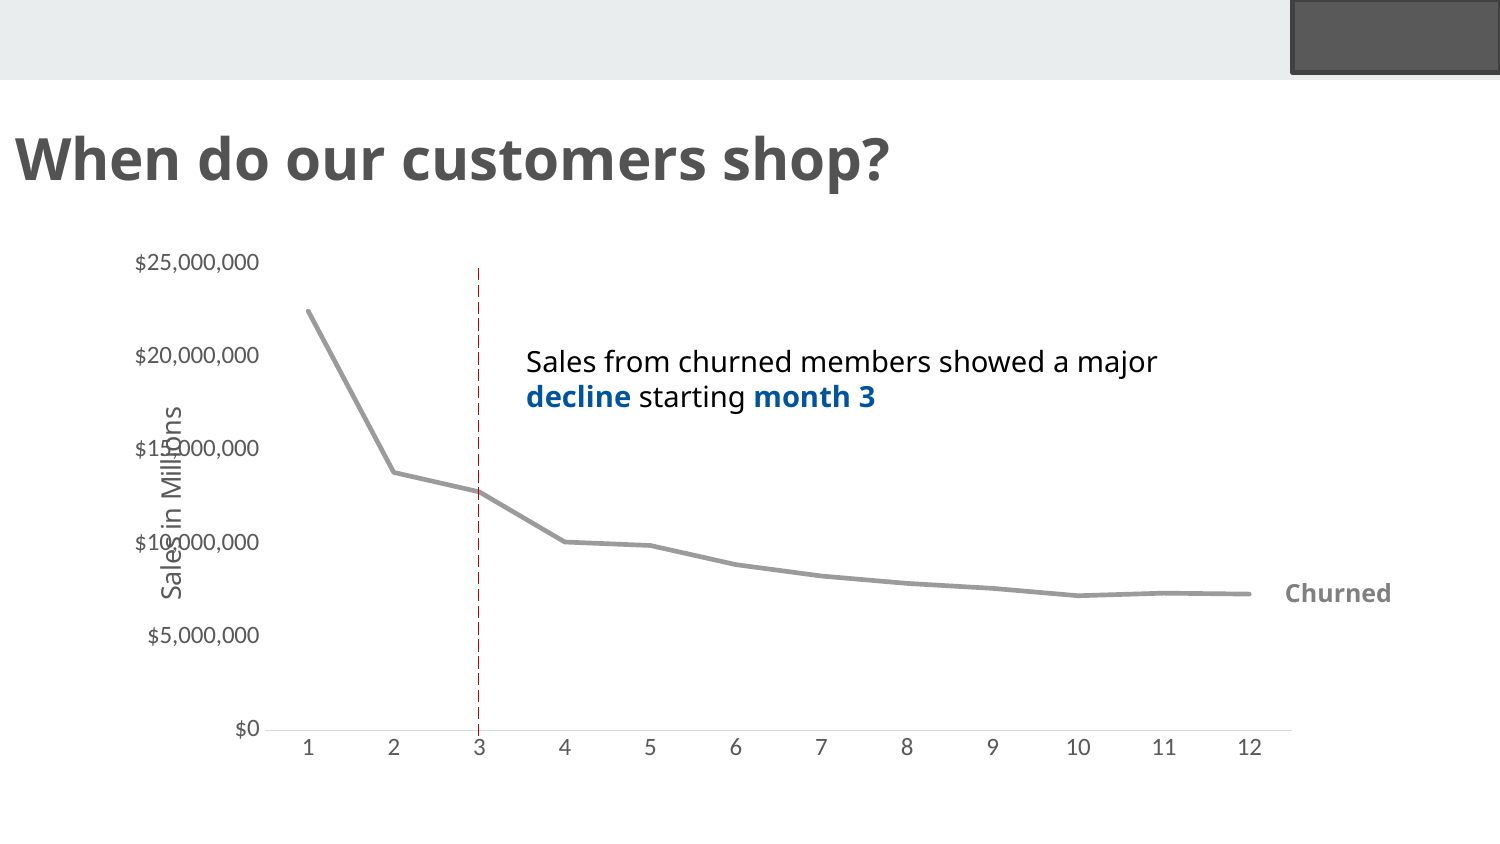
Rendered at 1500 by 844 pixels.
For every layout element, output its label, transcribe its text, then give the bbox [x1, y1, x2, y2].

text_box Churned [1314, 577, 1460, 639]
text_box When do our customers shop? [0, 107, 1262, 196]
chart [127, 238, 1310, 791]
text_box [1290, 0, 1500, 75]
